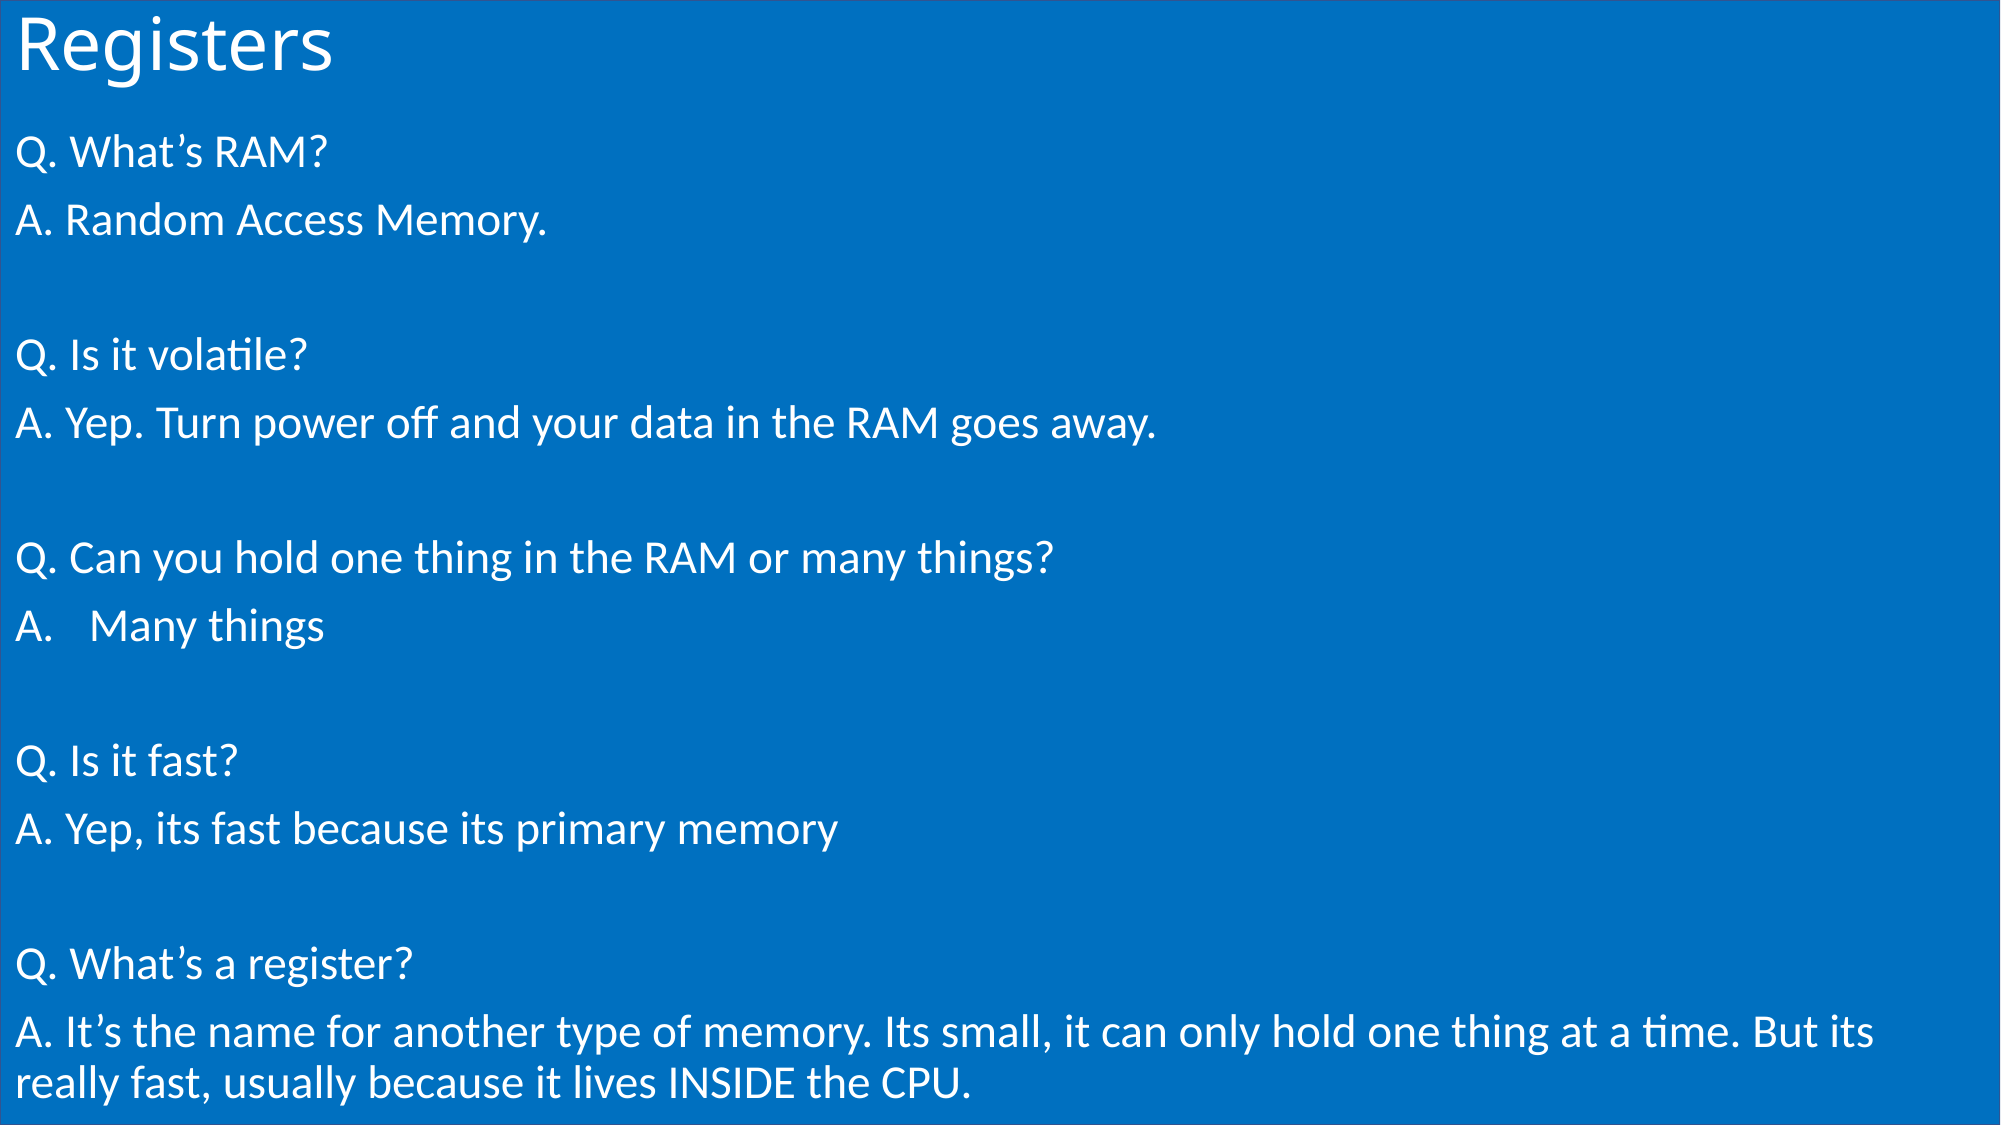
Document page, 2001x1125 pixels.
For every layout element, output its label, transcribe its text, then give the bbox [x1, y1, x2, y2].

list Q. What’s RAM? A. Random Access Memory. Q. Is it volatile? A. Yep. Turn power off and your data in the RAM goes away. Q. Can you hold one thing in the RAM or many things? Many things Q. Is it fast? A. Yep, its fast because its primary memory Q. What’s a register? A. It’s the name for another type of memory. Its small, it can only hold one thing at a time. But its really fast, usually because it lives INSIDE the CPU. [0, 119, 2000, 1125]
title Registers [0, 0, 2000, 95]
